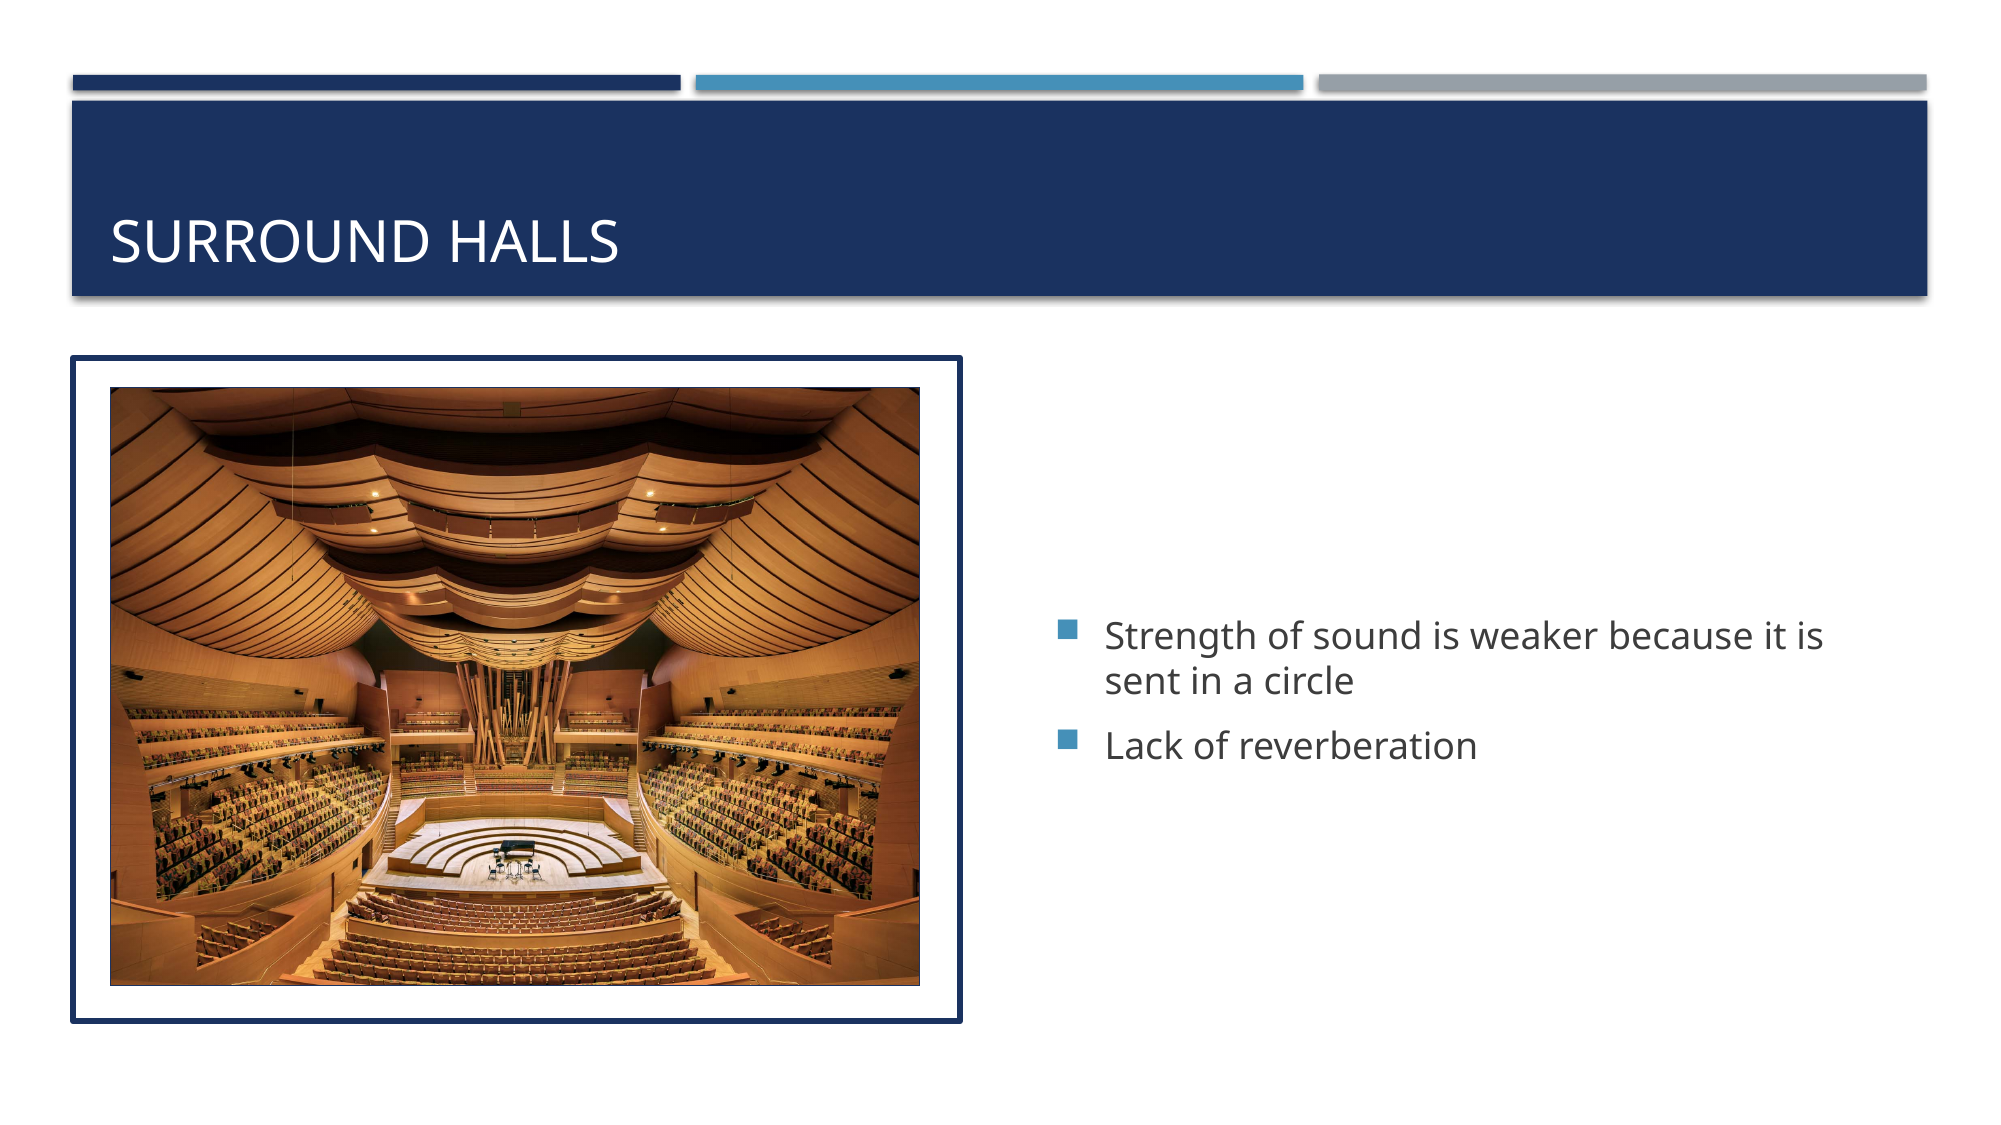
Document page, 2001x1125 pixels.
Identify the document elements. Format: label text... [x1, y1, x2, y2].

title Surround Halls [95, 115, 1905, 282]
text_box [71, 356, 962, 1023]
list Strength of sound is weaker because it is sent in a circle Lack of reverberation [1039, 357, 1905, 1022]
picture [109, 386, 920, 987]
